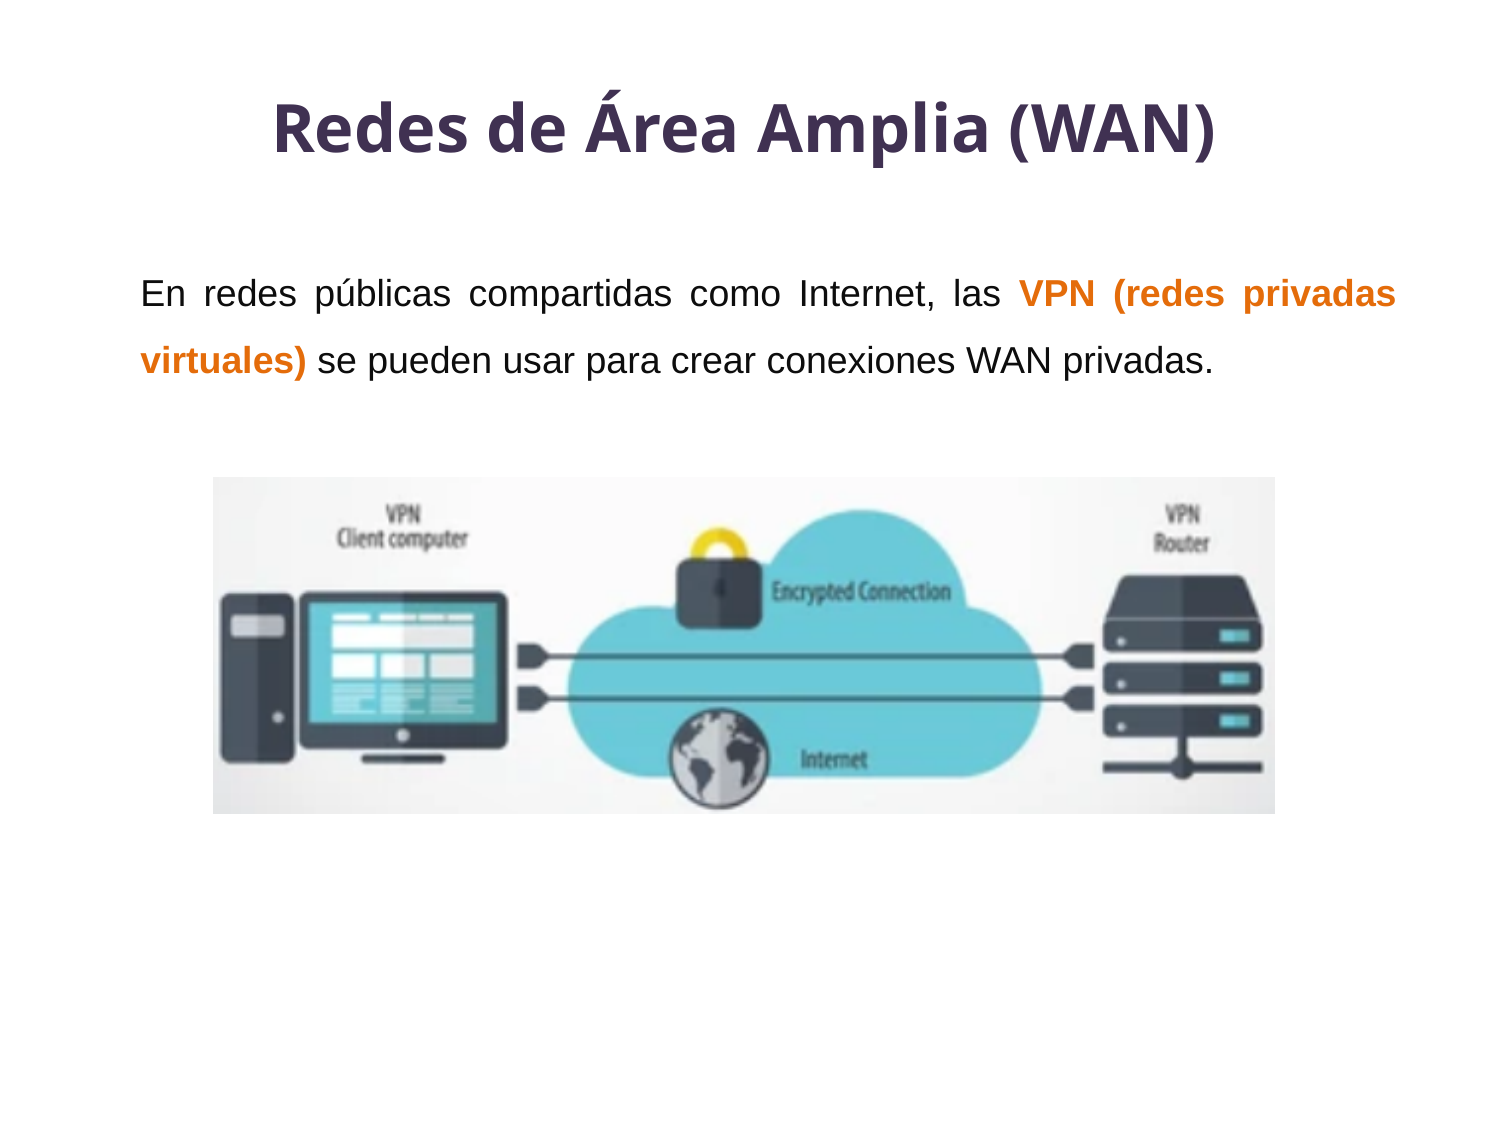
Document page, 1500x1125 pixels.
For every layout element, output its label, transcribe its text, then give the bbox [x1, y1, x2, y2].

text_box Redes de Área Amplia (WAN) [125, 78, 1363, 173]
text_box En redes públicas compartidas como Internet, las VPN (redes privadas virtuales) se pueden usar para crear conexiones WAN privadas. [125, 239, 1412, 389]
picture [212, 476, 1276, 814]
